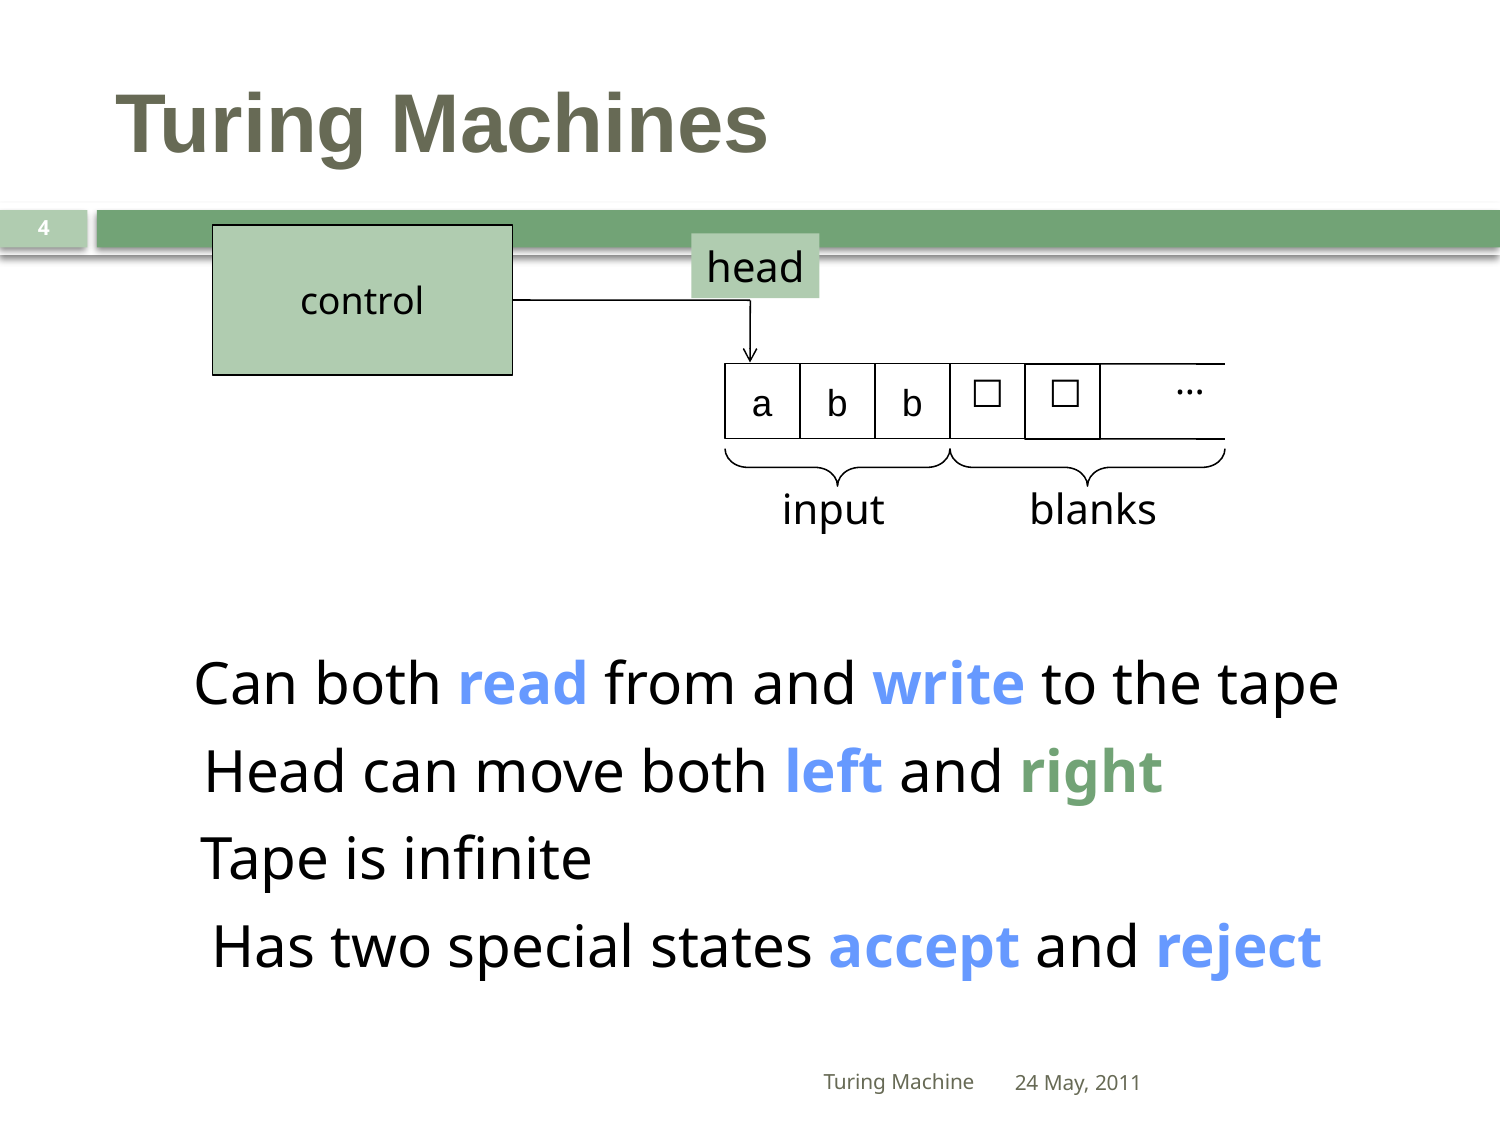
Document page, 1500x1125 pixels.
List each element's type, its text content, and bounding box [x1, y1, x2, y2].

slide_number 4 [0, 208, 88, 249]
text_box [724, 349, 1231, 440]
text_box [949, 448, 1226, 541]
text_box Can both read from and write to the tape [178, 639, 1355, 724]
footer Turing Machine [99, 1052, 990, 1113]
text_box Tape is infinite [185, 814, 609, 899]
title Turing Machines [100, 37, 1438, 200]
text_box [724, 448, 948, 541]
text_box Head can move both left and right [188, 726, 1179, 812]
text_box Has two special states accept and reject [196, 901, 1338, 987]
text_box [212, 224, 812, 376]
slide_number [999, 1052, 1438, 1113]
